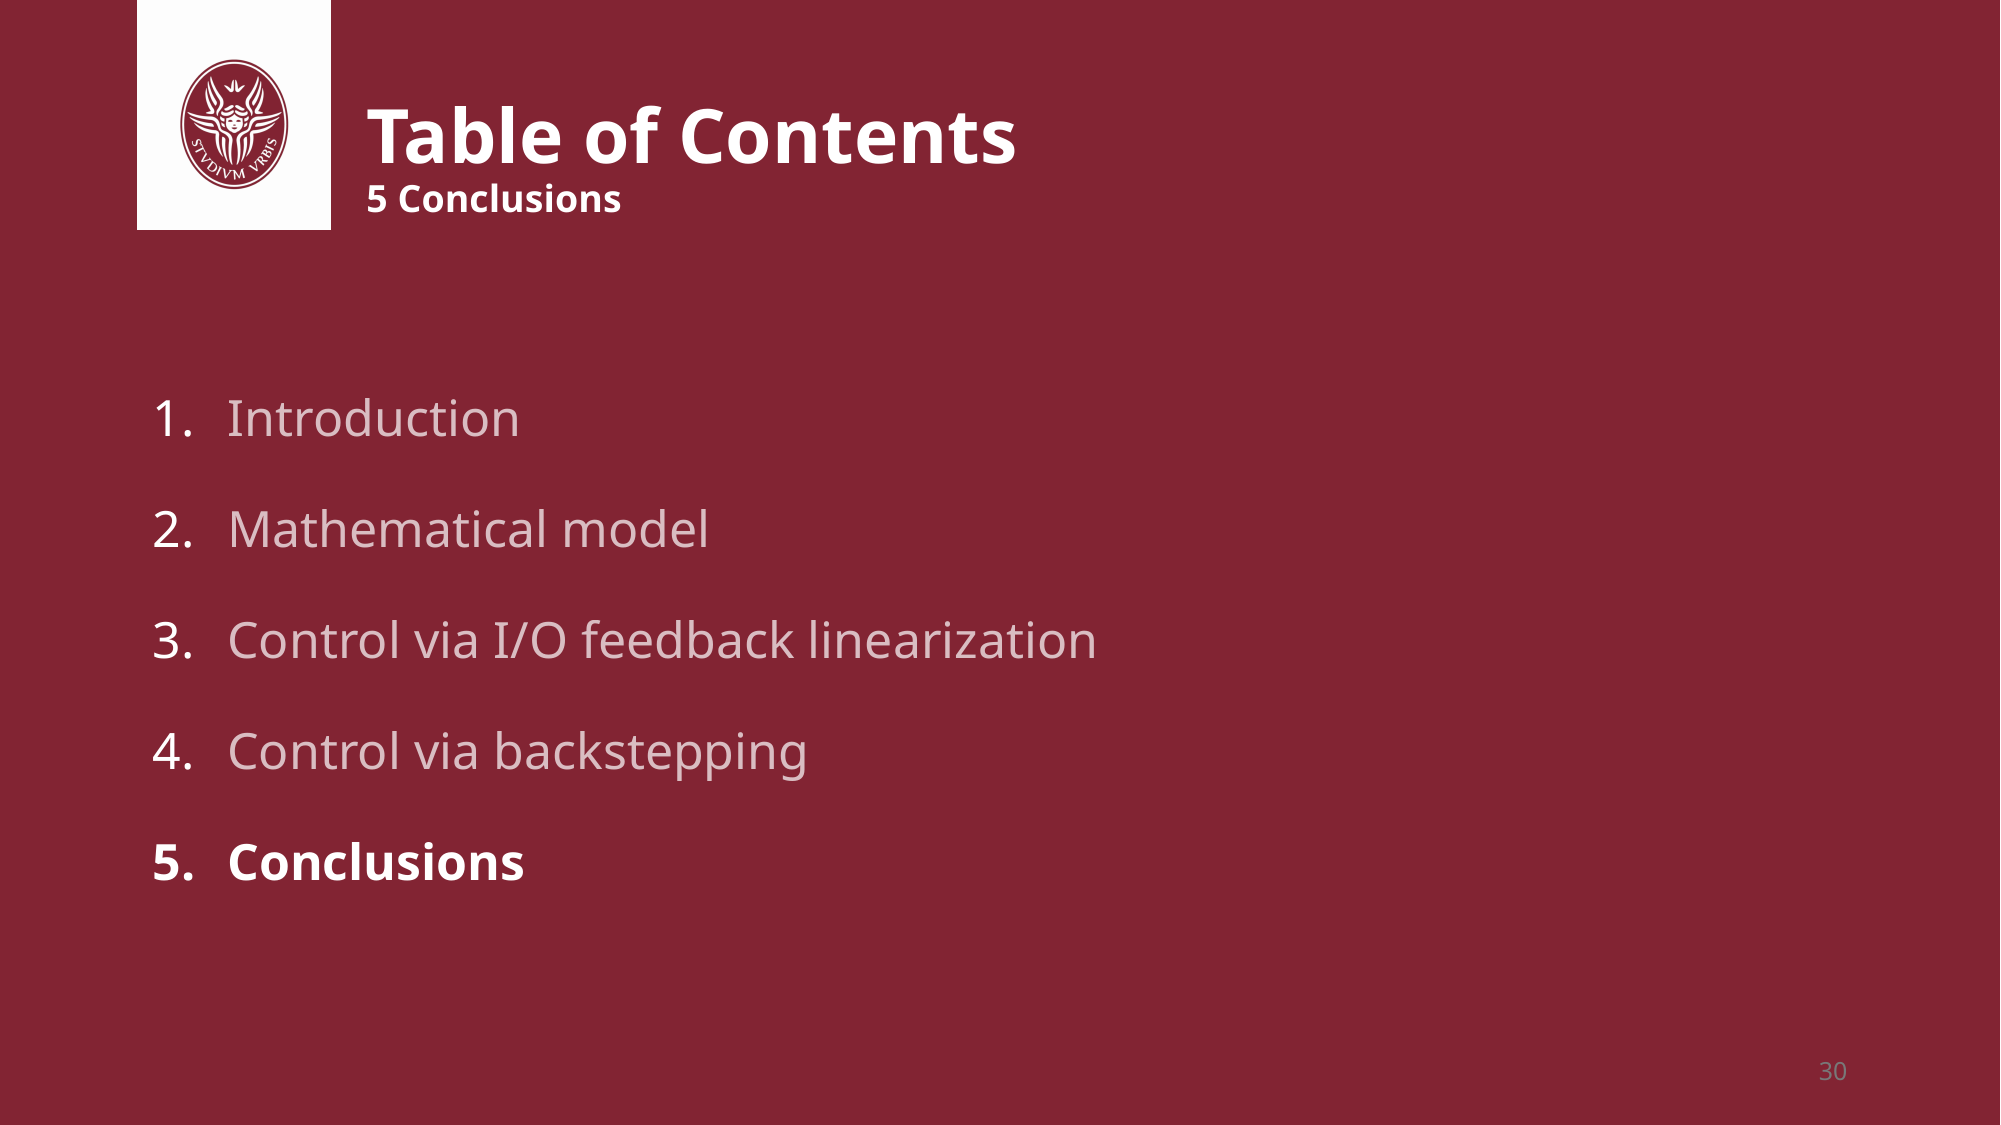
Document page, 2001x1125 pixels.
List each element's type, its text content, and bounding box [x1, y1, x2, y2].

slide_number 30 [1412, 1042, 1863, 1103]
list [136, 0, 331, 230]
title Table of Contents 5 Conclusions [351, 0, 1884, 228]
text_box Introduction Mathematical model Control via I/O feedback linearization Control via backstepping Conclusions [137, 299, 1863, 1014]
